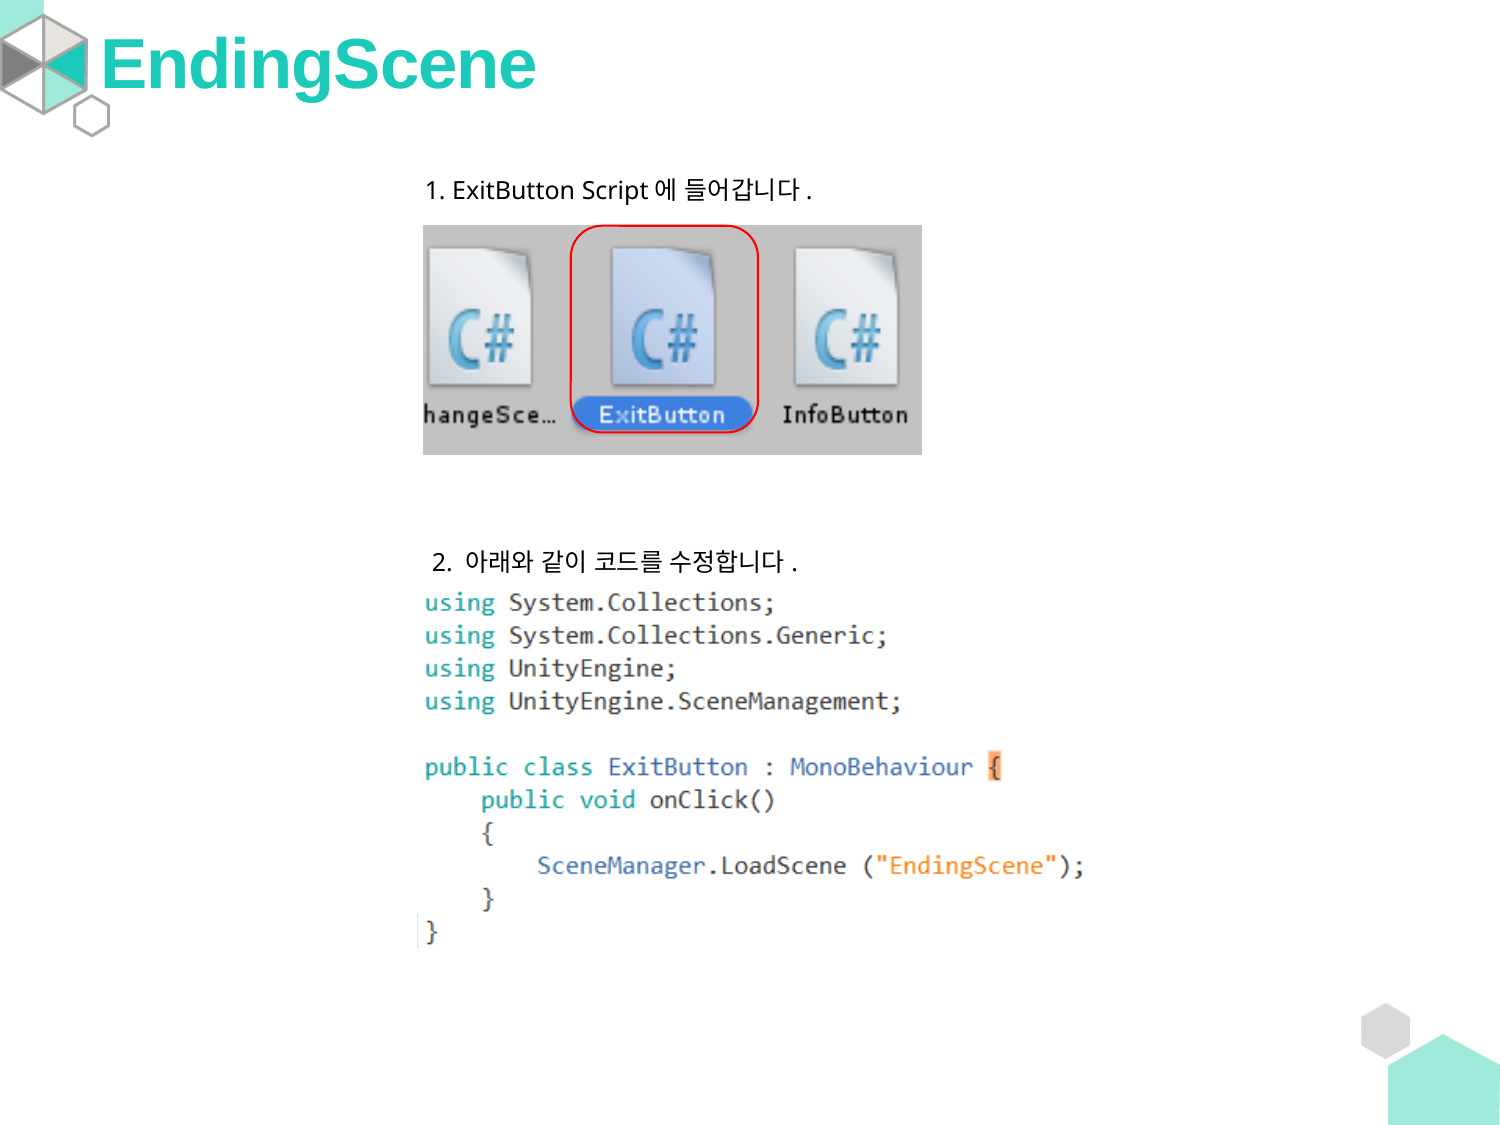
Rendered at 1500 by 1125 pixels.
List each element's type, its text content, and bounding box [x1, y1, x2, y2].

text_box 2. 아래와 같이 코드를 수정합니다. [417, 538, 813, 584]
text_box 1. ExitButton Script에 들어갑니다. [409, 166, 828, 212]
text_box EndingScene [85, 0, 1233, 132]
picture [0, 0, 1500, 1125]
